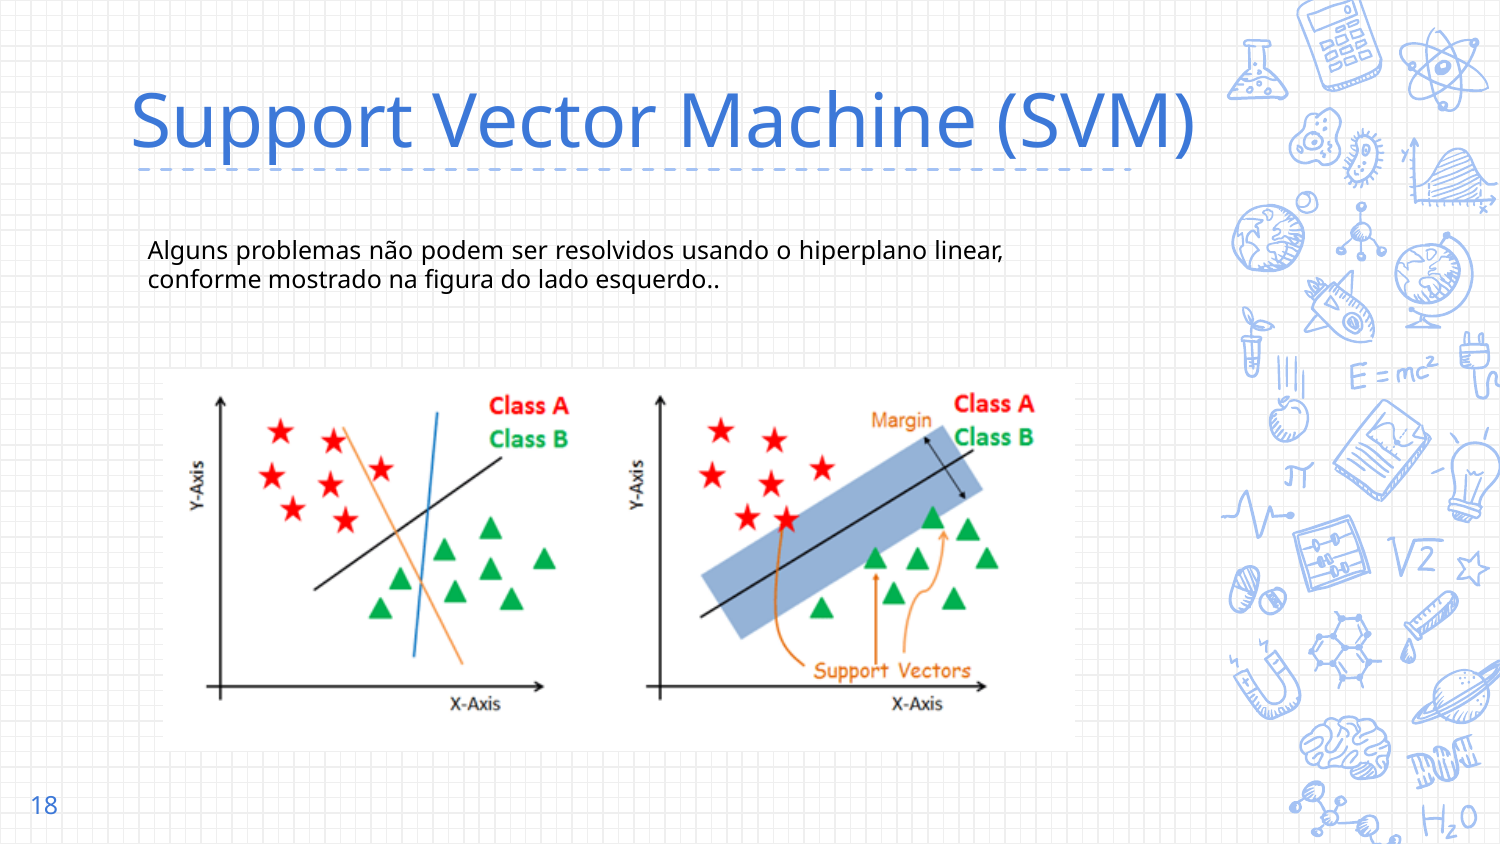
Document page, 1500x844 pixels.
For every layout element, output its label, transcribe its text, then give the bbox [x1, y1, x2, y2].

title Support Vector Machine (SVM) [115, 36, 1218, 178]
text_box Alguns problemas não podem ser resolvidos usando o hiperplano linear, conforme mostrado na figura do lado esquerdo.. [132, 219, 1021, 761]
picture [163, 368, 1075, 751]
slide_number ‹#› [14, 774, 105, 840]
